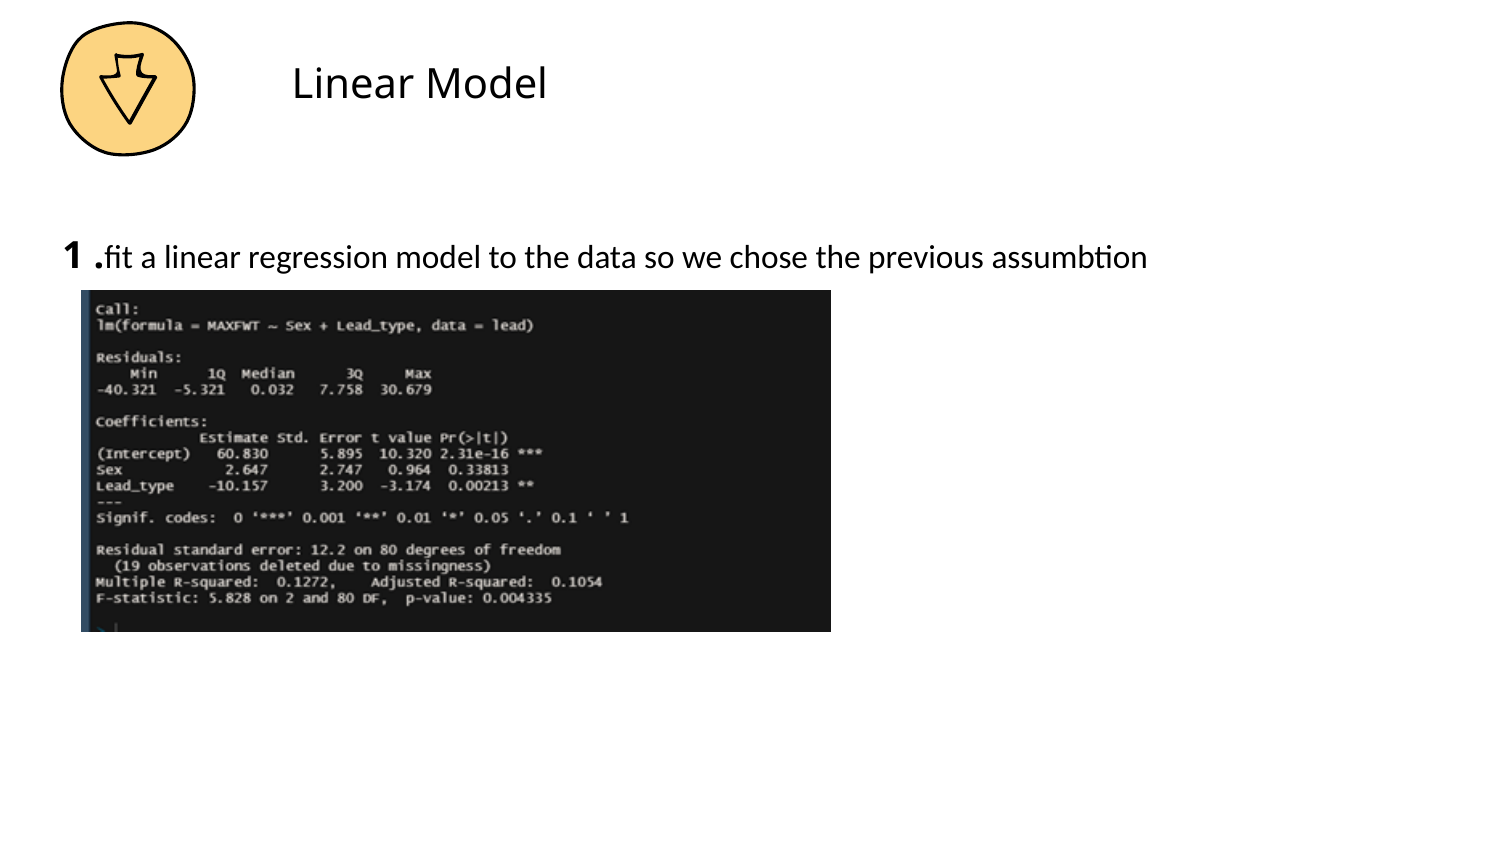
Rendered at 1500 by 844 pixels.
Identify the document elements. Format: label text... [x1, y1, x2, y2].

picture [81, 290, 831, 633]
text_box 1 .fit a linear regression model to the data so we chose the previous assumbtion [47, 209, 1191, 356]
text_box [61, 22, 195, 155]
text_box [99, 52, 158, 125]
title Linear Model [276, 41, 844, 136]
